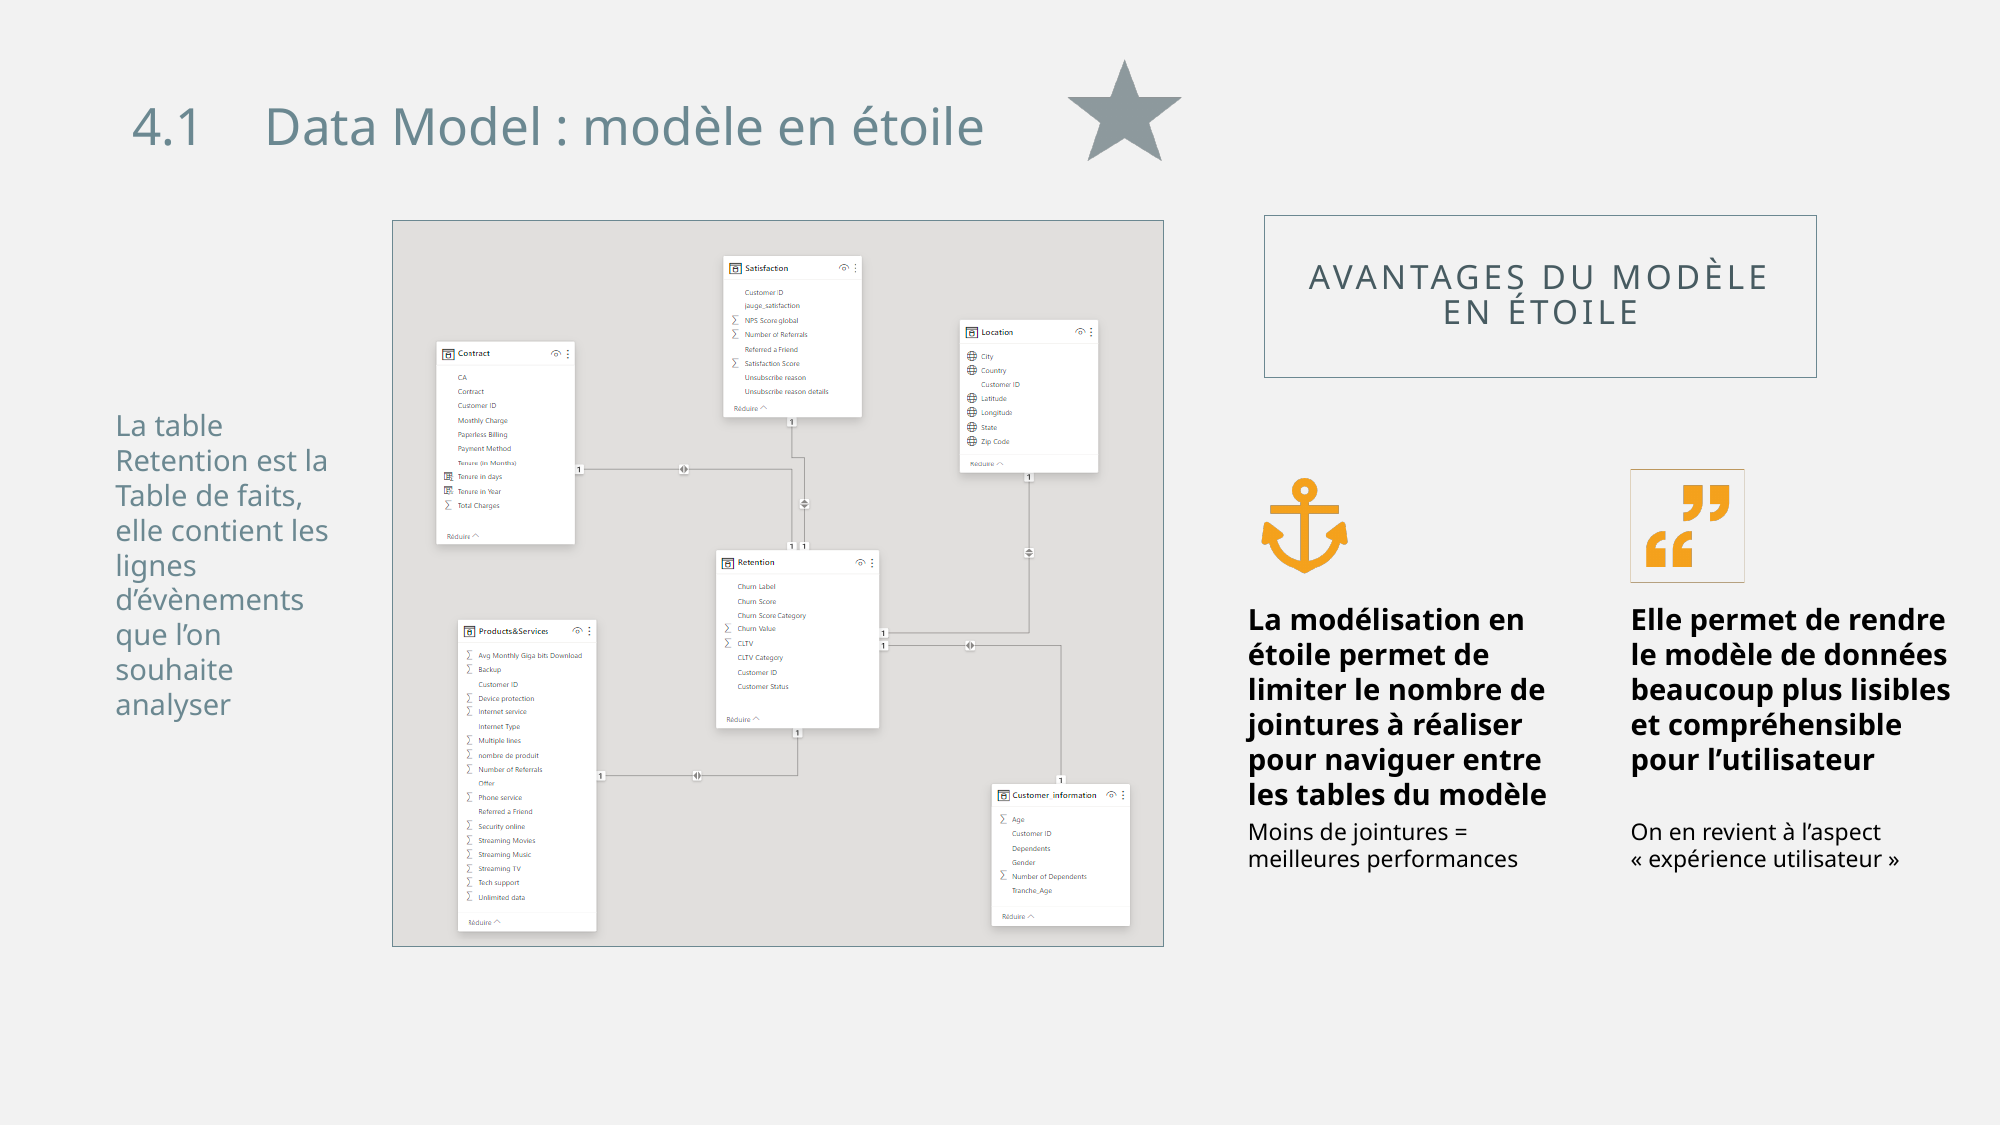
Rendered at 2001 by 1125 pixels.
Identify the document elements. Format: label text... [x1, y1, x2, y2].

text_box AVANTAGES DU Modèle en étoile [1264, 215, 1817, 378]
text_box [1247, 379, 1957, 977]
picture [1056, 49, 1193, 171]
picture [392, 220, 1165, 947]
text_box La table Retention est la Table de faits, elle contient les lignes d’évènements que l’on souhaite analyser [100, 399, 354, 729]
text_box 4.1 Data Model : modèle en étoile [102, 51, 1071, 194]
